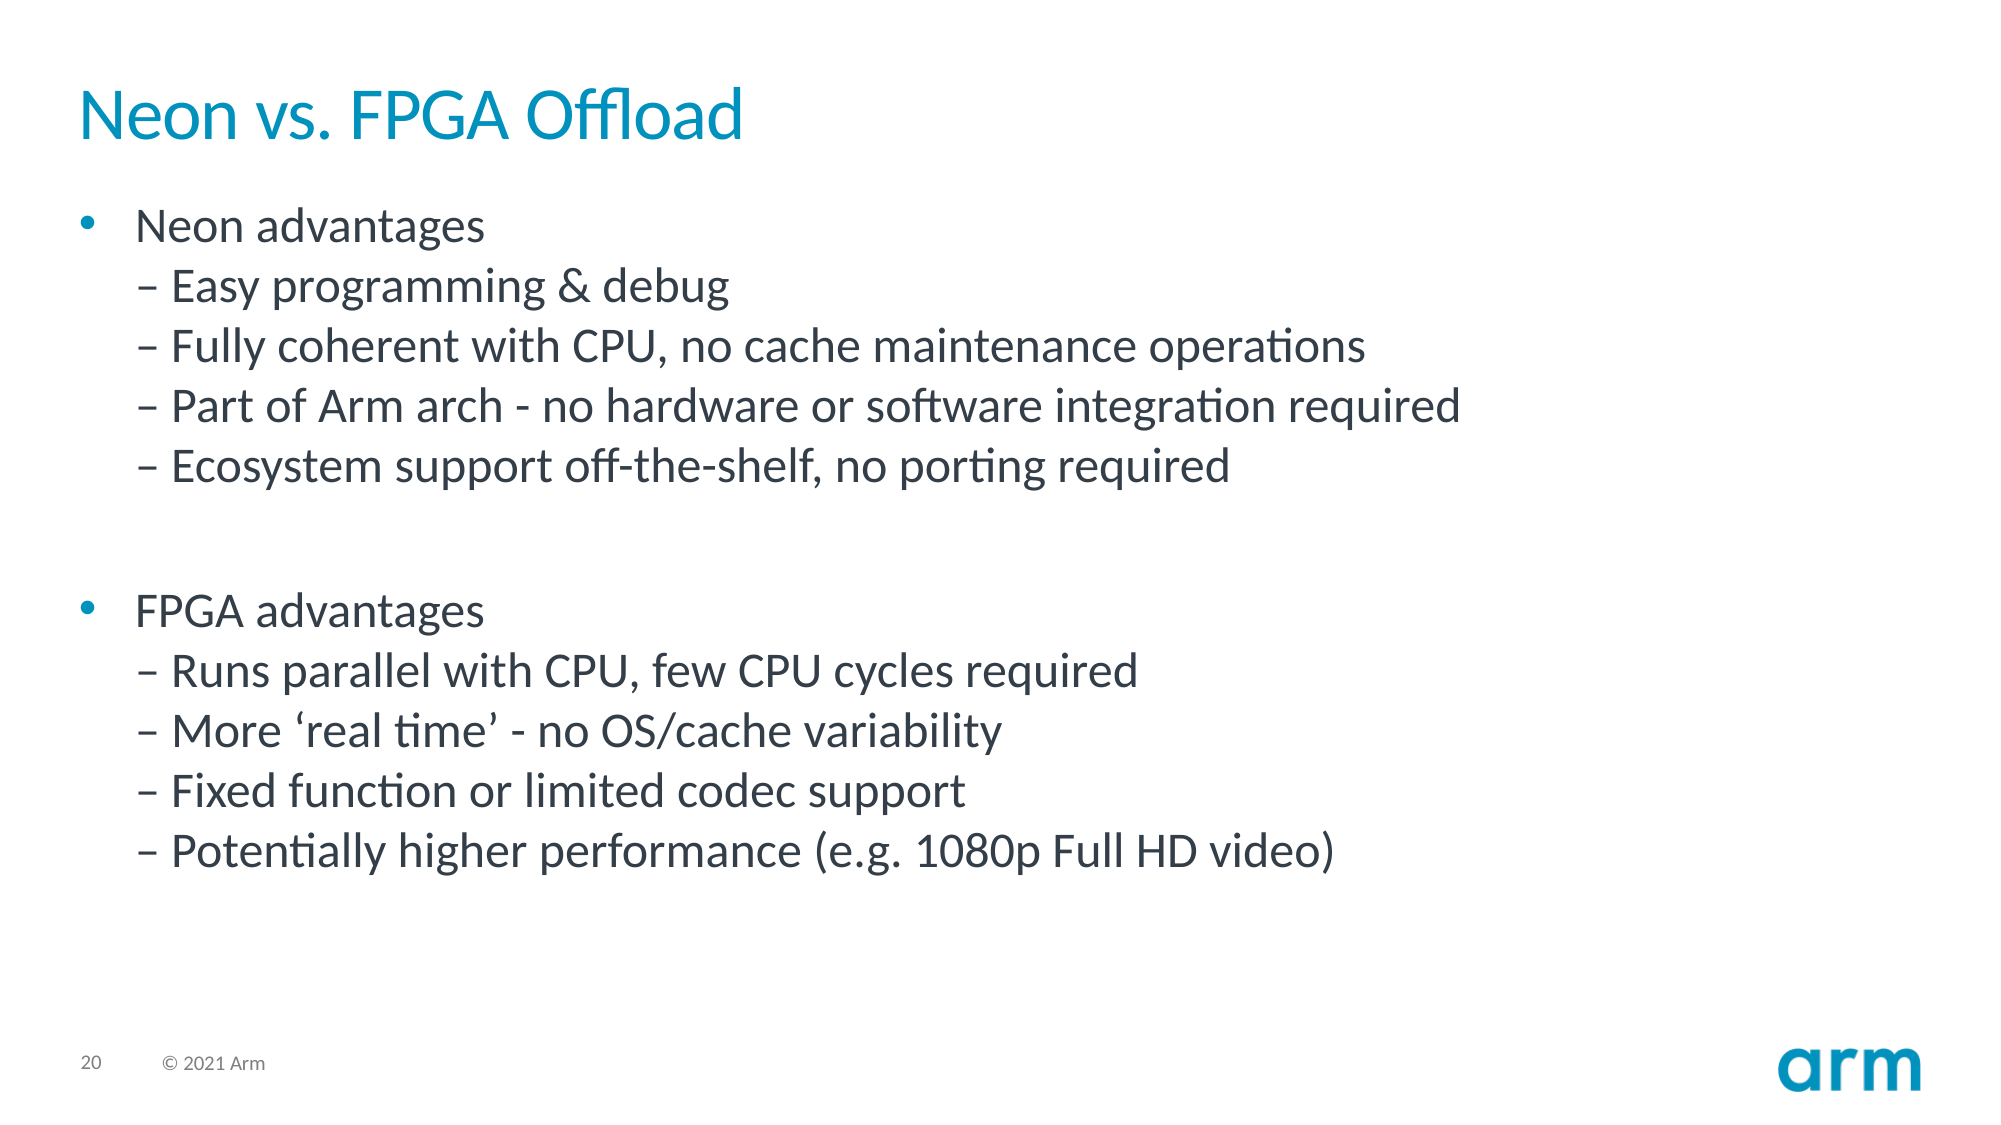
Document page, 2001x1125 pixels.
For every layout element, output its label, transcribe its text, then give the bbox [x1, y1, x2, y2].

list Neon advantages – Easy programming & debug – Fully coherent with CPU, no cache maintenance operations – Part of Arm arch - no hardware or software integration required – Ecosystem support off-the-shelf, no porting required FPGA advantages – Runs parallel with CPU, few CPU cycles required – More ‘real time’ - no OS/cache variability – Fixed function or limited codec support – Potentially higher performance (e.g. 1080p Full HD video) [78, 192, 1922, 1004]
picture [1777, 1047, 1922, 1093]
title Neon vs. FPGA Offload [78, 78, 1922, 186]
